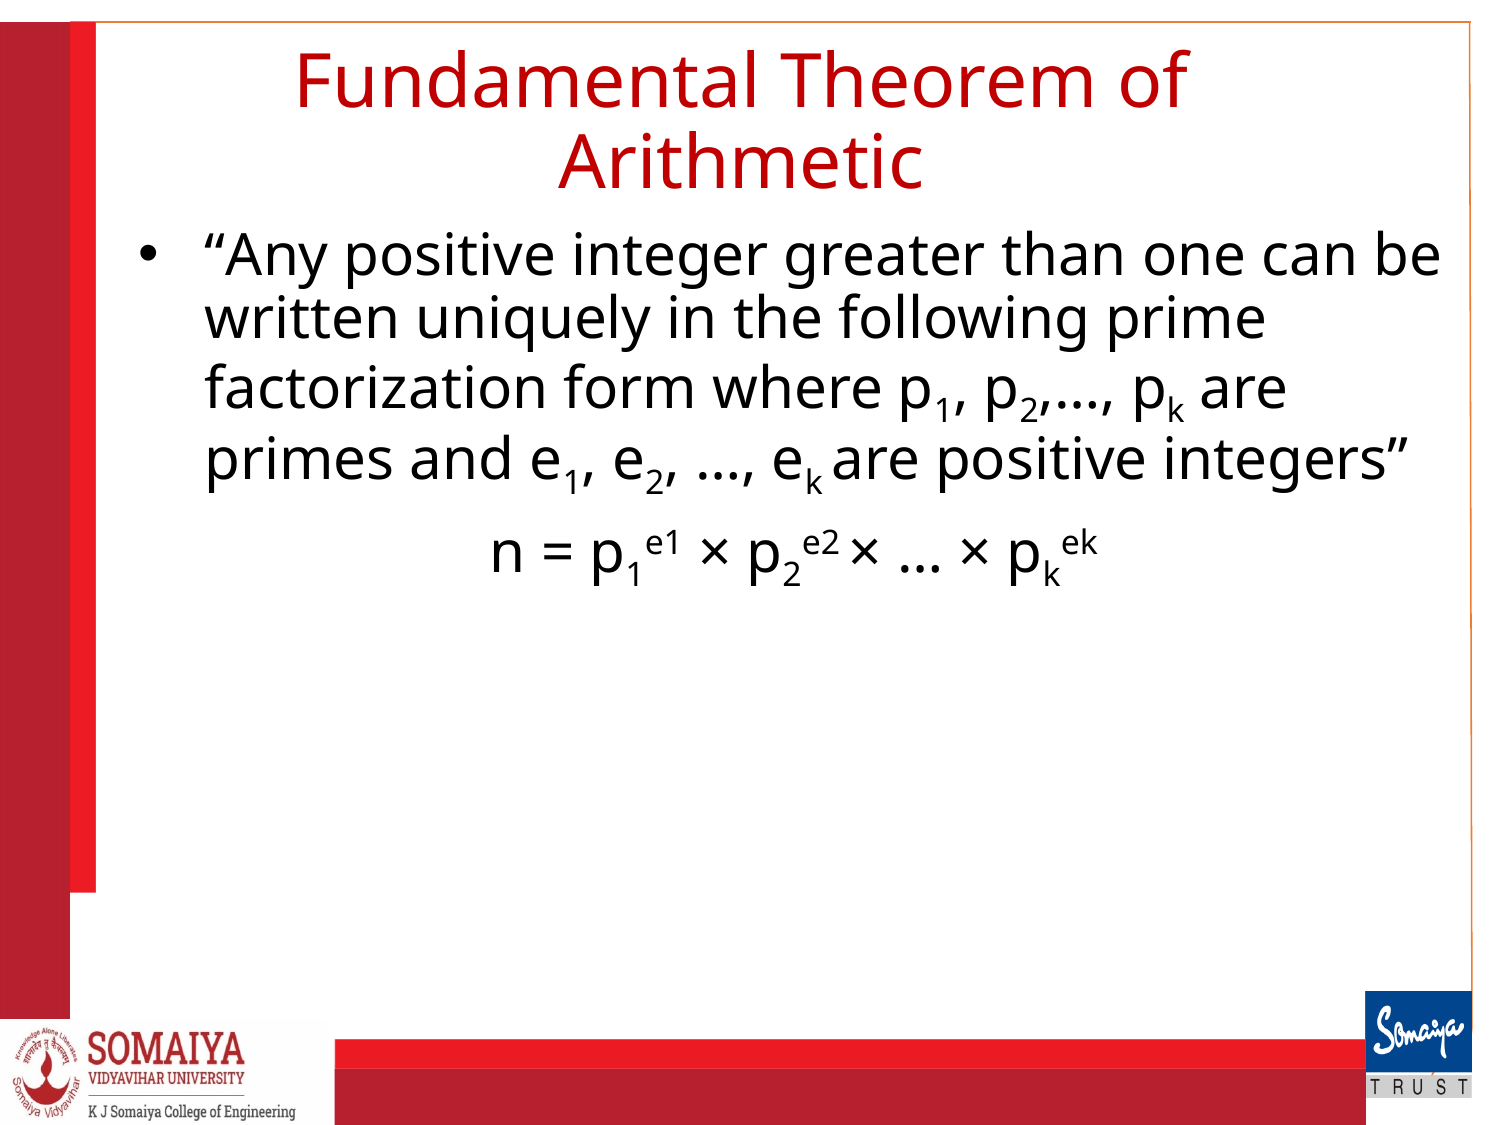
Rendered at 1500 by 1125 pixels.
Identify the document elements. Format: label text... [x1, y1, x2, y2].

list “Any positive integer greater than one can be written uniquely in the following prime factorization form where p1, p2,…, pk are primes and e1, e2, …, ek are positive integers” n = p1e1 × p2e2 × … × pkek [114, 217, 1465, 960]
title Fundamental Theorem of Arithmetic [134, 35, 1349, 179]
picture [335, 1040, 1365, 1125]
picture [0, 22, 327, 1125]
picture [1365, 991, 1472, 1098]
